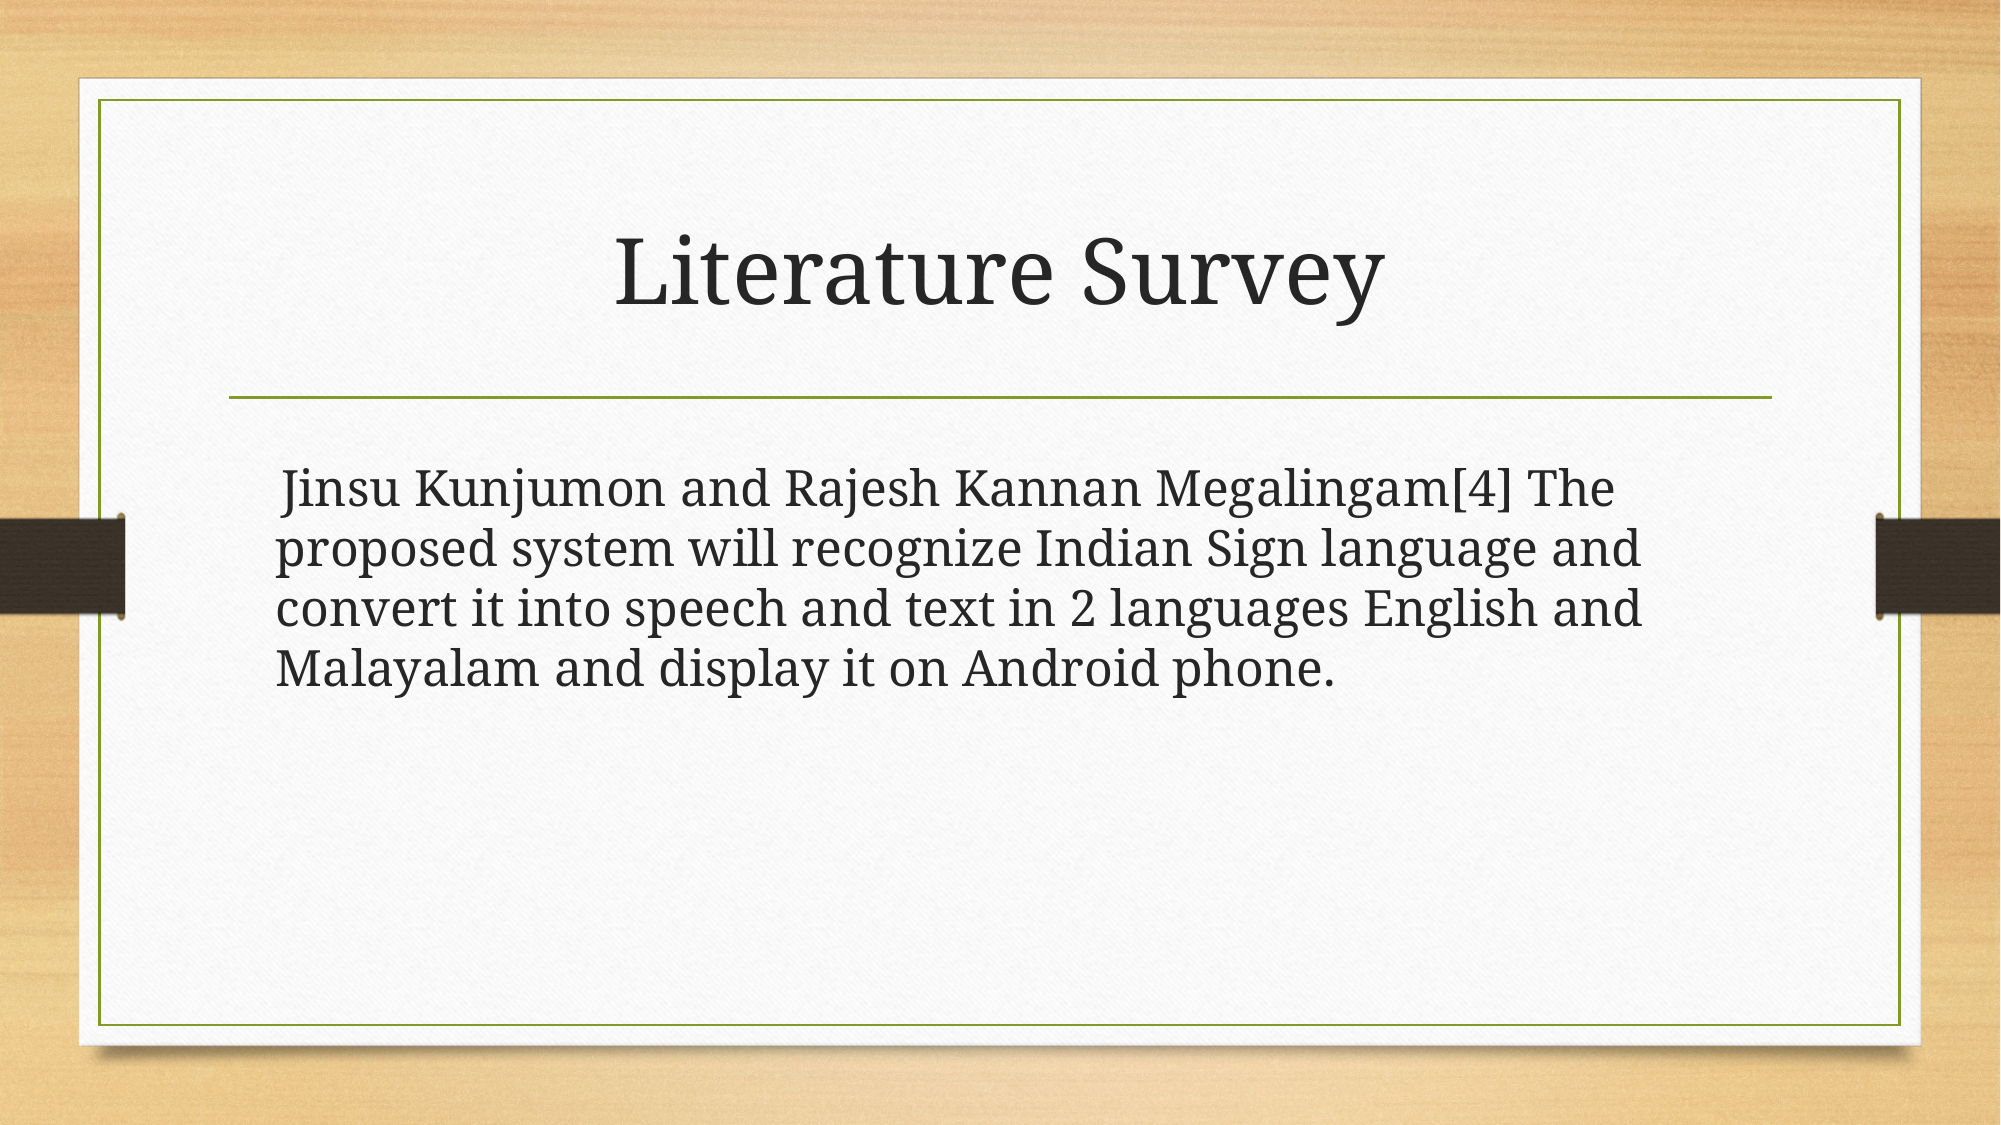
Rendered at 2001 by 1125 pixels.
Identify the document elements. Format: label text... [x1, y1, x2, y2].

title Literature Survey [212, 161, 1788, 375]
picture [0, 0, 2001, 1125]
list Jinsu Kunjumon and Rajesh Kannan Megalingam[4] The proposed system will recognize Indian Sign language and convert it into speech and text in 2 languages English and Malayalam and display it on Android phone. [214, 448, 1789, 993]
